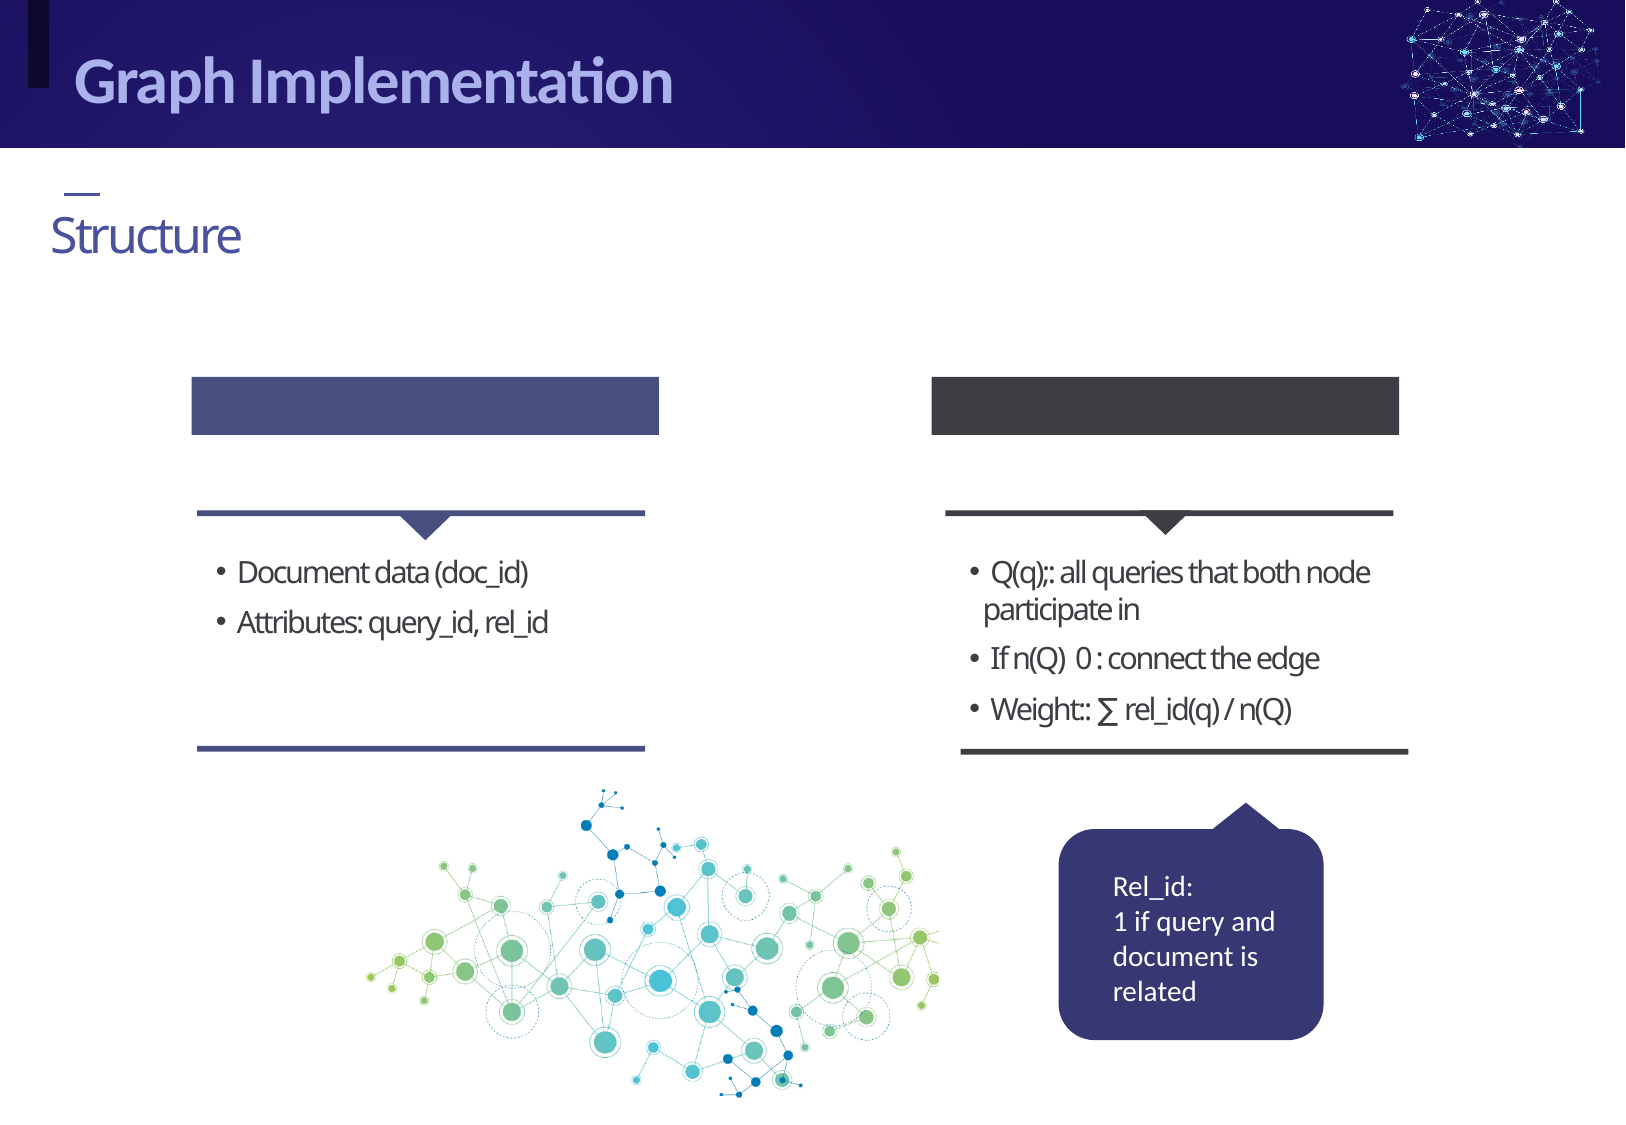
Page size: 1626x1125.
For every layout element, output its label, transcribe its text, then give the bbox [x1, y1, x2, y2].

title Graph Implementation [59, 38, 813, 127]
text_box [1187, 509, 1394, 517]
text_box Edge [931, 376, 1400, 436]
picture [354, 769, 946, 1110]
text_box [196, 509, 646, 517]
text_box [397, 514, 454, 542]
text_box Document data (doc_id) Attributes: query_id, rel_id [200, 544, 637, 959]
text_box [959, 748, 1409, 756]
text_box [944, 509, 1144, 517]
picture [0, 0, 1625, 148]
text_box Rel_id: 1 if query and document is related [1098, 859, 1323, 1050]
text_box [1058, 802, 1324, 1041]
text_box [43, 194, 251, 272]
text_box [1137, 509, 1194, 537]
text_box [637, 745, 646, 753]
text_box [239, 405, 497, 452]
text_box Node [190, 376, 660, 436]
